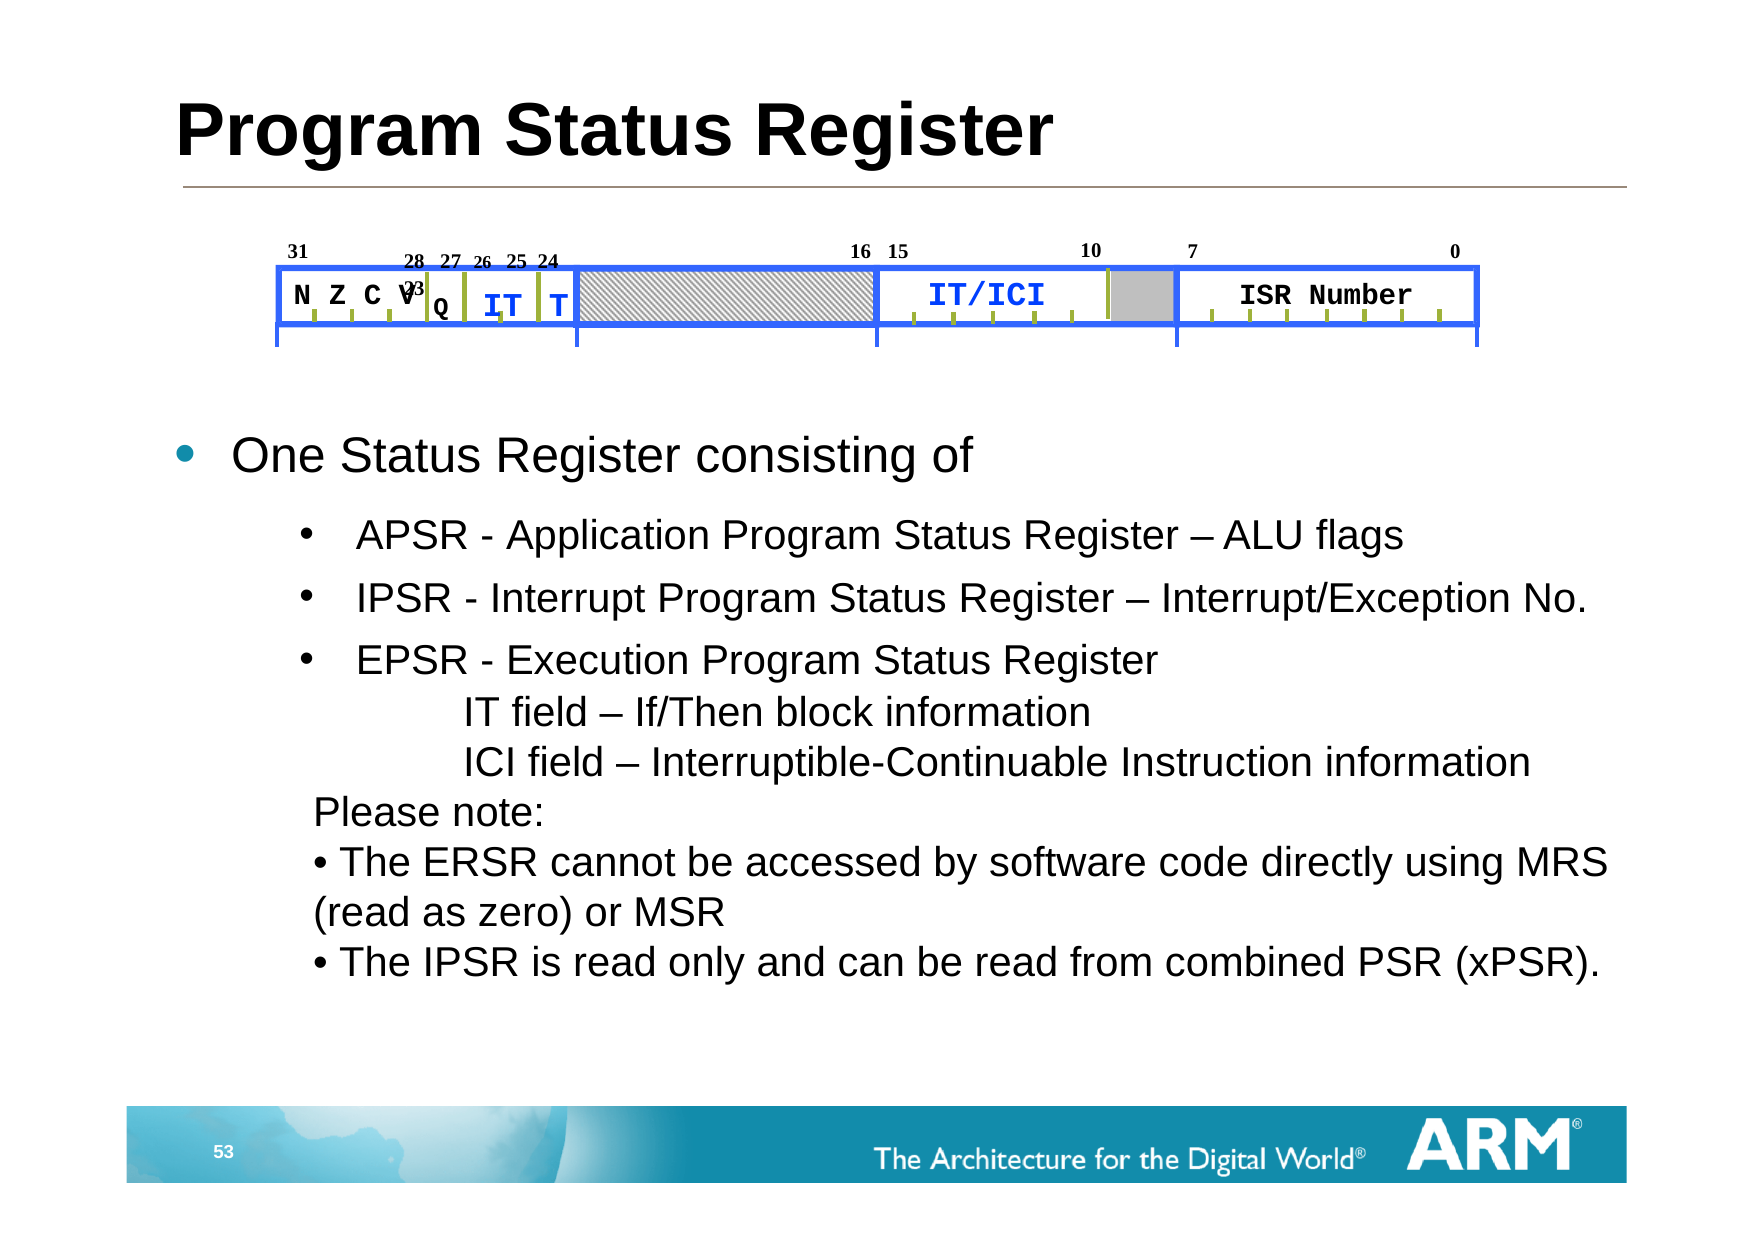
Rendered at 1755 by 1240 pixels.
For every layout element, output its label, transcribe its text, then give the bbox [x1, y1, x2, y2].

text_box [1111, 272, 1173, 321]
text_box 10 [1078, 237, 1104, 265]
text_box IT/ICI [925, 272, 1050, 316]
picture [126, 1106, 1627, 1183]
text_box 7 [1185, 237, 1201, 265]
text_box One Status Register consisting of [172, 422, 1035, 504]
title Program Status Register [173, 80, 1581, 172]
text_box [573, 268, 877, 328]
text_box 28 27 26 25 24 23 [401, 237, 611, 265]
text_box [576, 272, 873, 324]
text_box [873, 264, 1180, 328]
text_box 31 [285, 237, 311, 265]
text_box ISR Number [1237, 275, 1416, 315]
text_box [580, 272, 873, 321]
text_box [573, 264, 873, 268]
slide_number 53 [198, 1139, 287, 1187]
text_box 0 [1448, 237, 1463, 265]
text_box [275, 264, 573, 328]
text_box [1180, 264, 1480, 328]
text_box N Z C V [291, 275, 419, 315]
text_box APSR - Application Program Status Register – ALU flags IPSR - Interrupt Program Status Register – Interrupt/Exception No. EPSR - Execution Program Status Register IT field – If/Then block information ICI field – Interruptible-Continuable Instruction information Please note: • The ERSR cannot be accessed by software code directly using MRS (read as zero) or MSR • The IPSR is read only and can be read from combined PSR (xPSR). [297, 508, 1645, 815]
text_box Q IT T [431, 272, 570, 318]
text_box 16 15 [848, 237, 911, 265]
